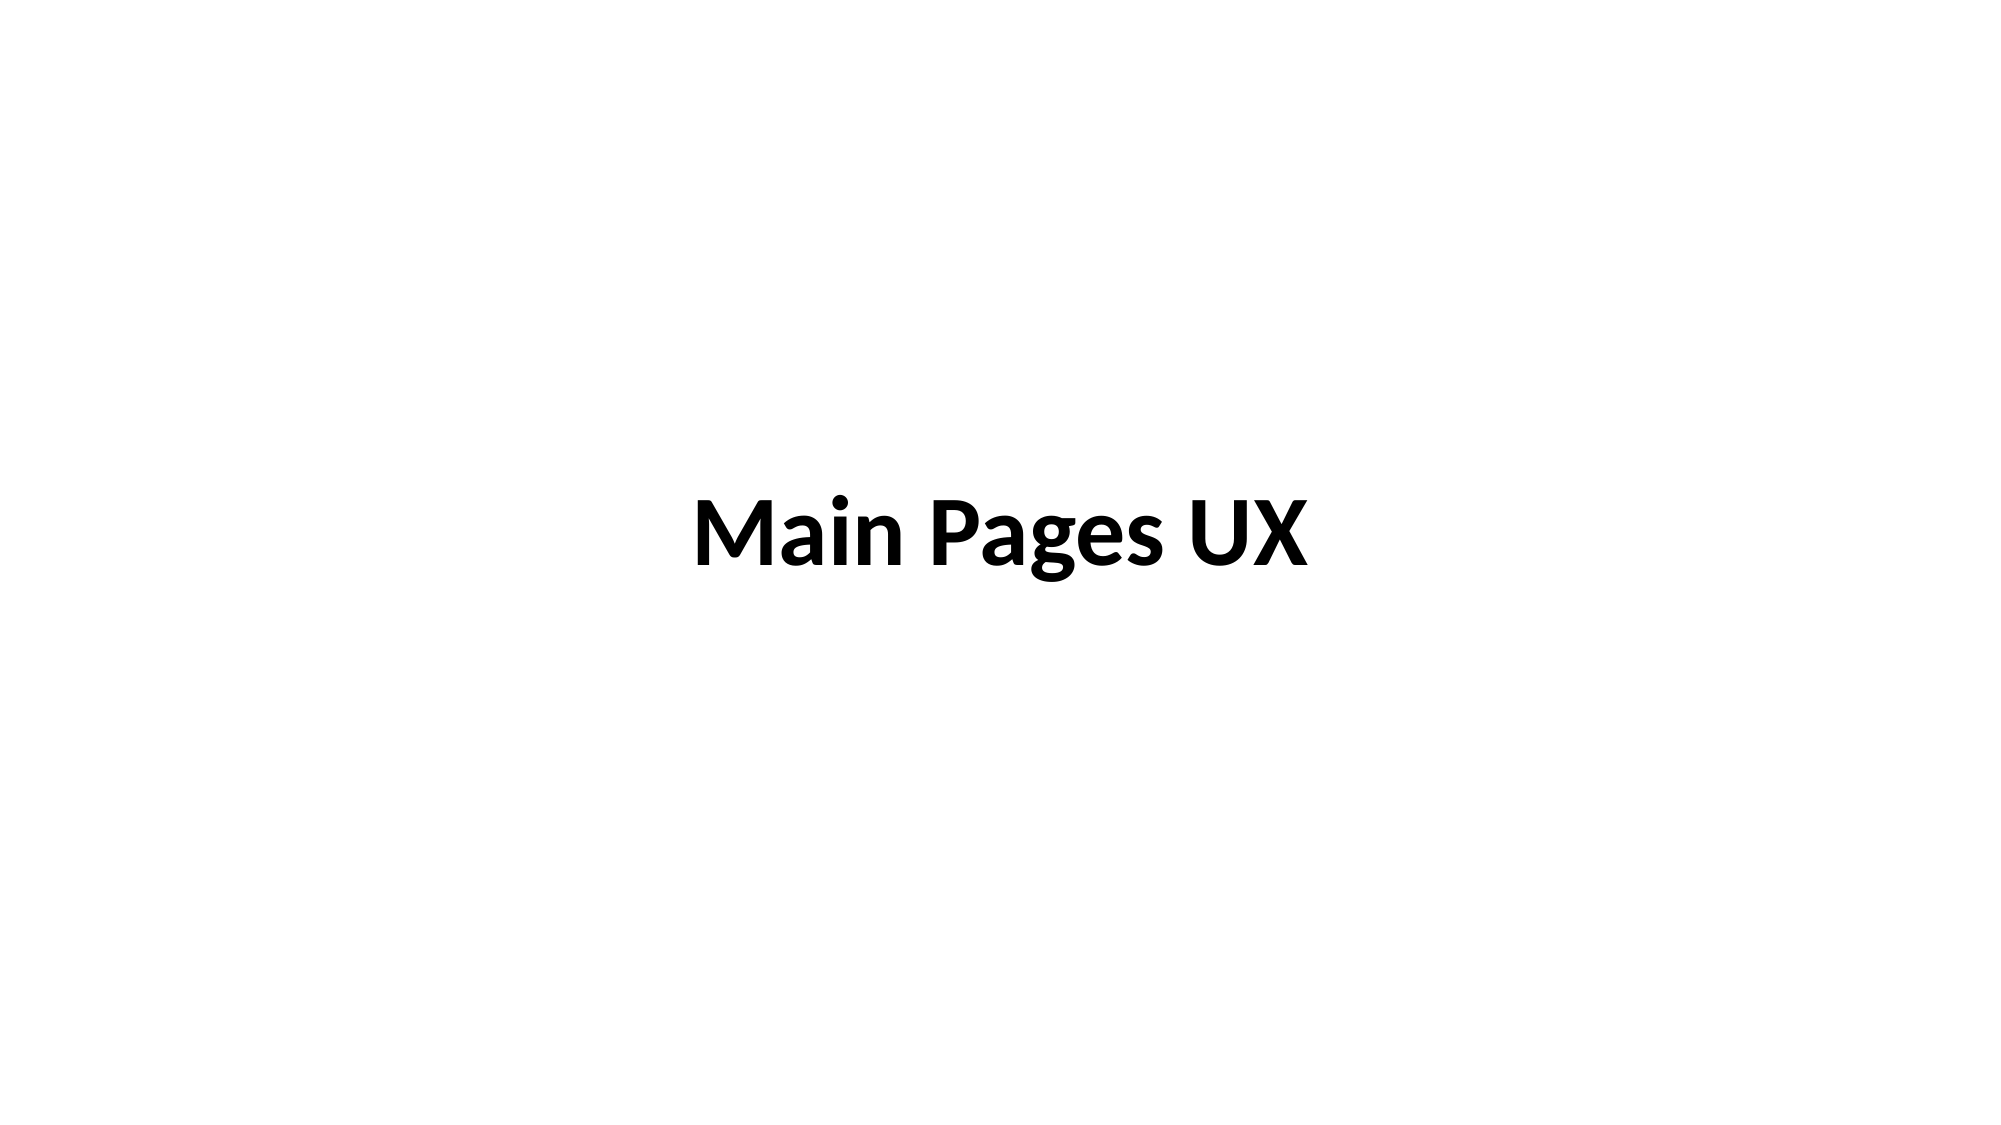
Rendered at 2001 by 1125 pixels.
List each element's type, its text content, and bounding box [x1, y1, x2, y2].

text_box Main Pages UX [114, 457, 1886, 593]
